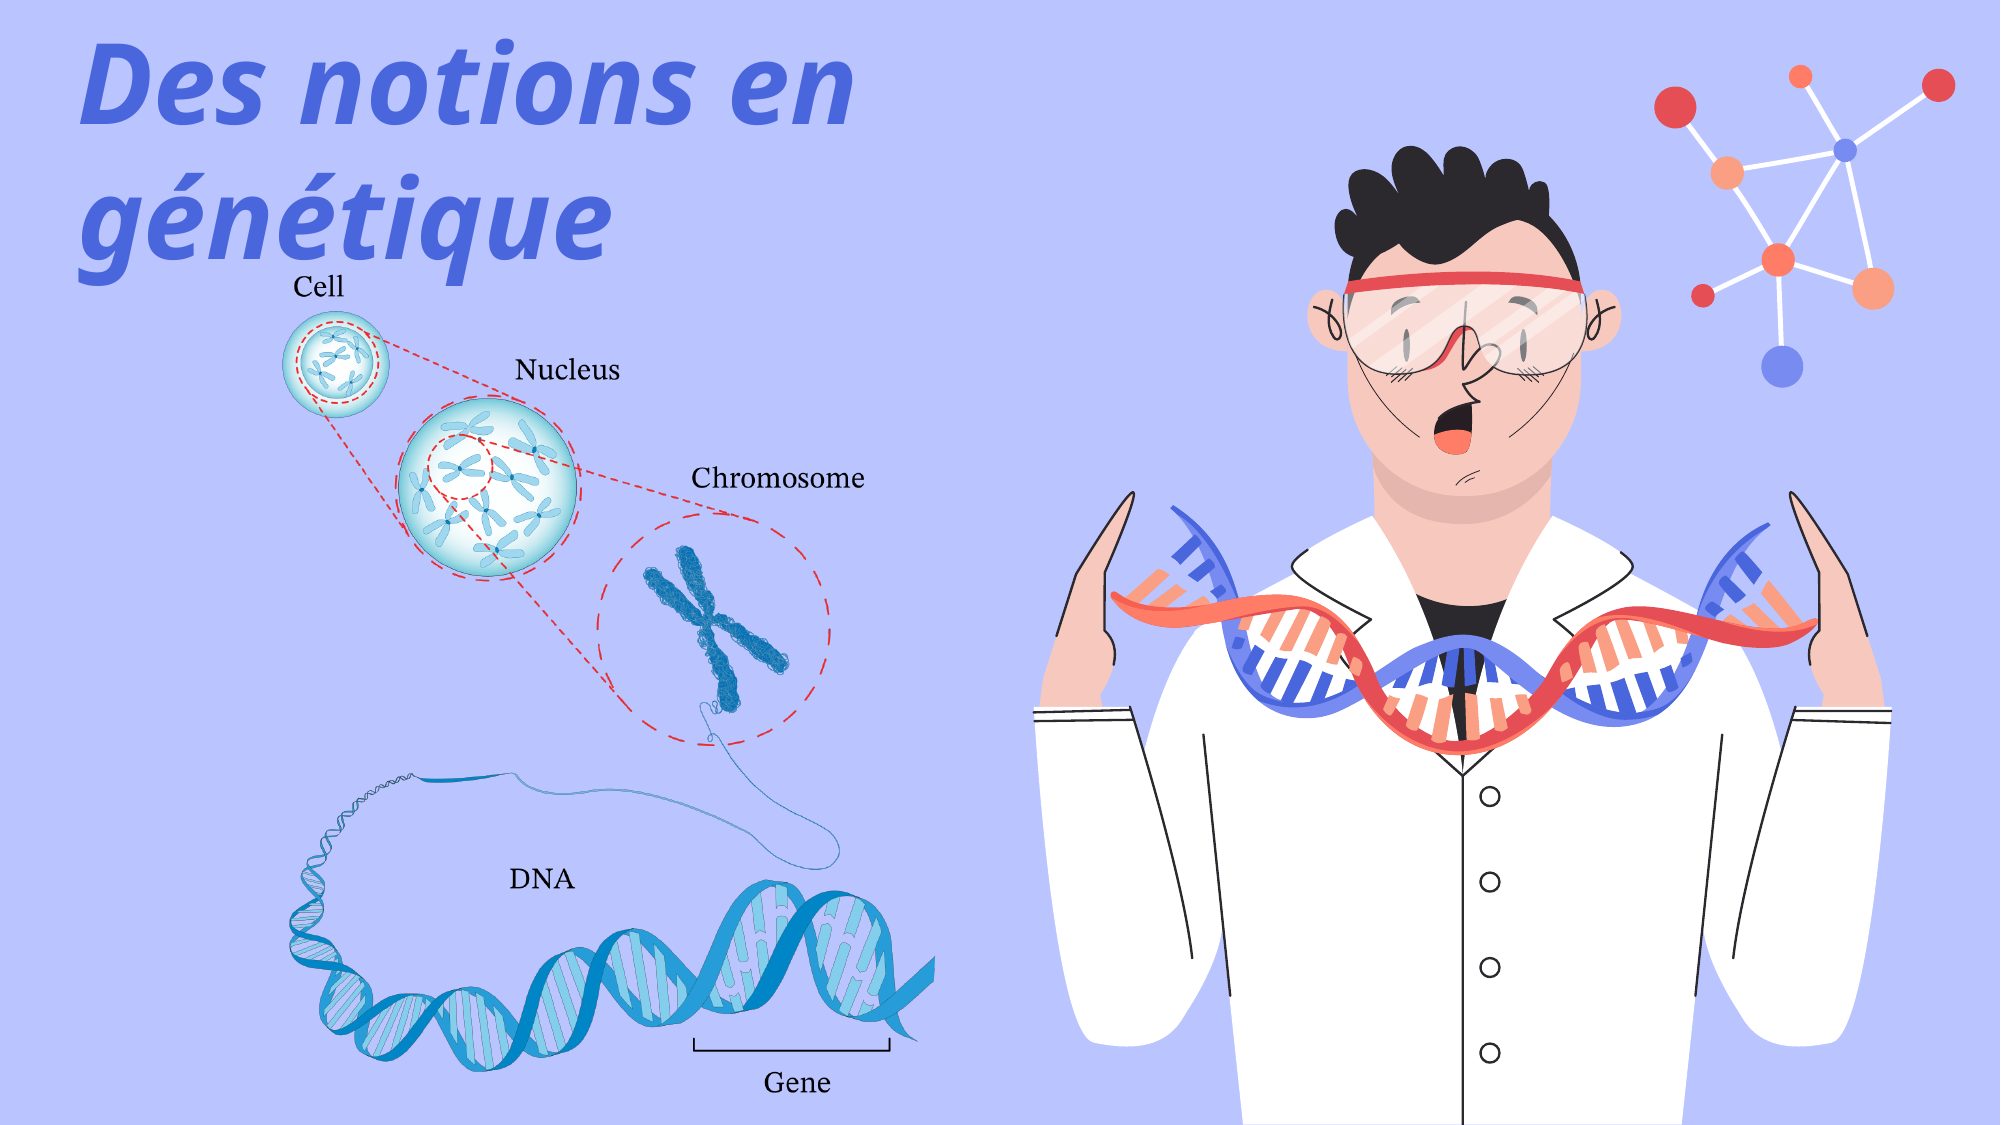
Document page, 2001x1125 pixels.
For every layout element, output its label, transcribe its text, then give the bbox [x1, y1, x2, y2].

title Des notions en génétique [56, 3, 1309, 291]
picture [51, 231, 978, 1125]
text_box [1033, 145, 1893, 1125]
